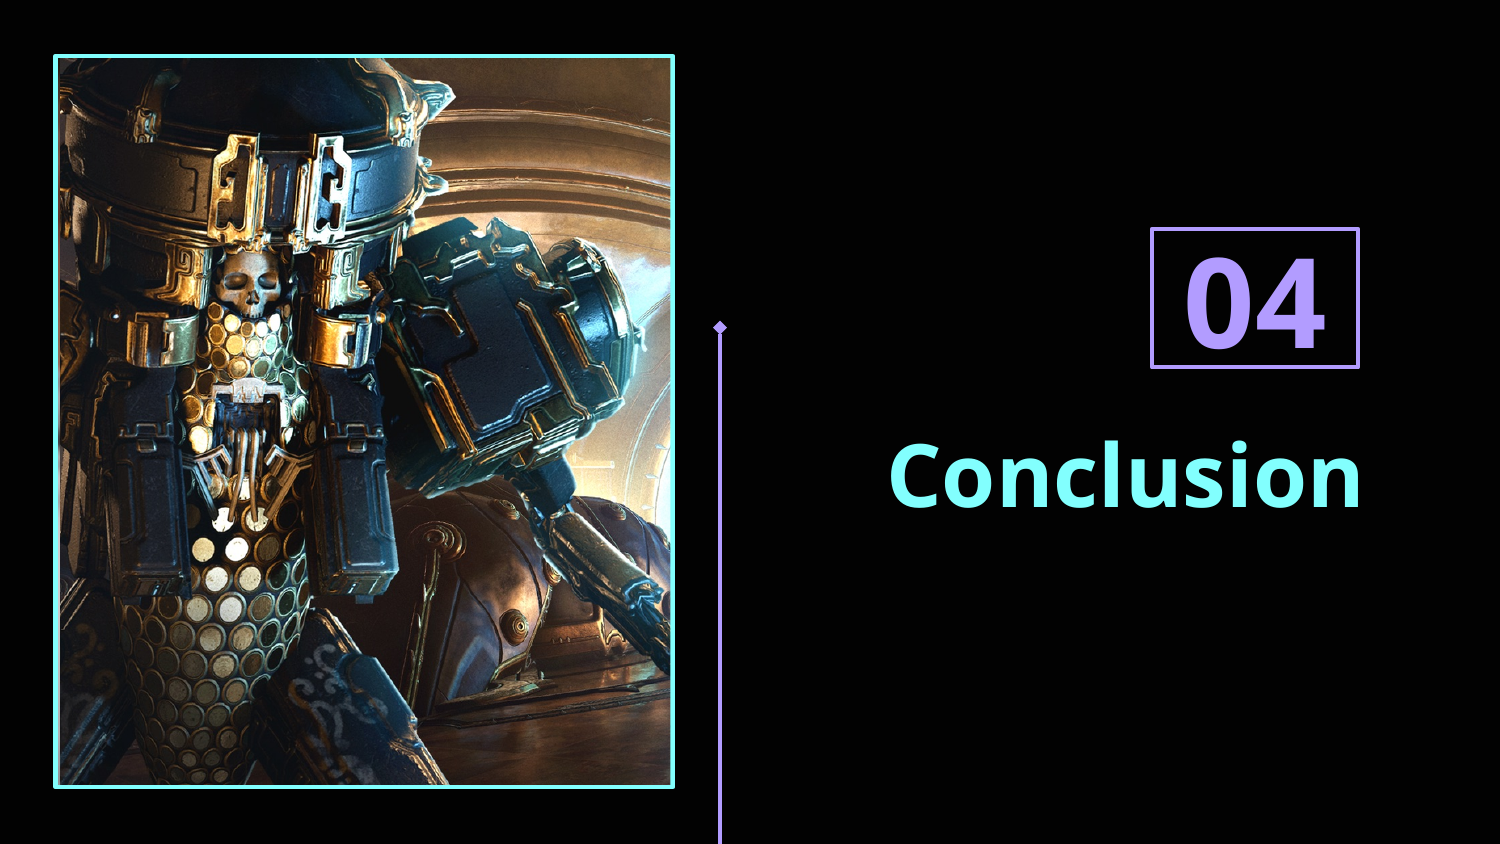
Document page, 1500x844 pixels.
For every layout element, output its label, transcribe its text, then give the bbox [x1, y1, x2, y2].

picture [57, 57, 671, 785]
title 04 [1150, 227, 1360, 369]
title Conclusion [724, 403, 1381, 542]
